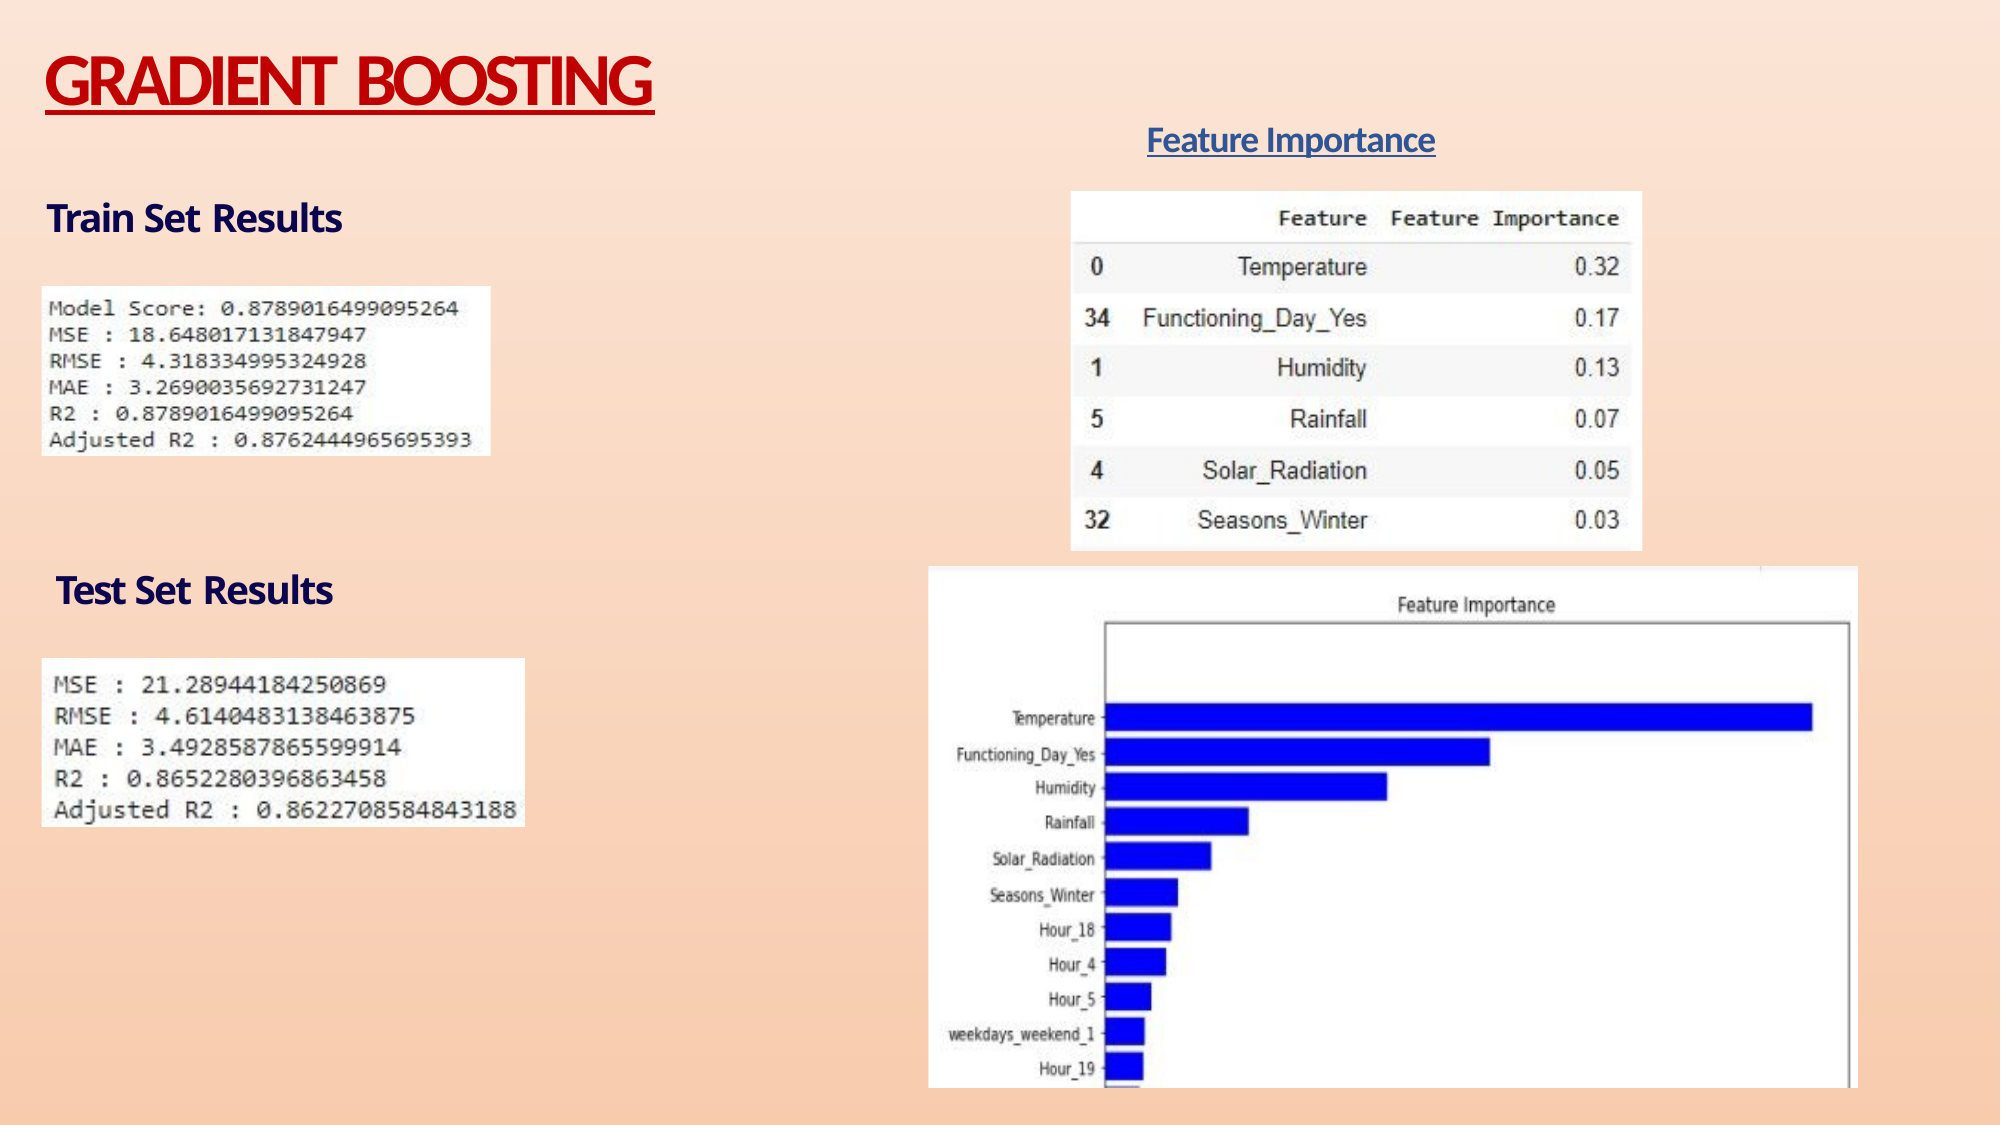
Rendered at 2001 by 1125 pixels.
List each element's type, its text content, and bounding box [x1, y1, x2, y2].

text_box [1070, 191, 1643, 551]
text_box Test Set Results [52, 562, 382, 612]
text_box Feature Importance [1132, 107, 1611, 168]
text_box [928, 566, 1858, 1088]
text_box [41, 658, 525, 827]
text_box Train Set Results [43, 190, 392, 240]
text_box [41, 286, 491, 456]
title GRADIENT BOOSTING [41, 0, 999, 170]
